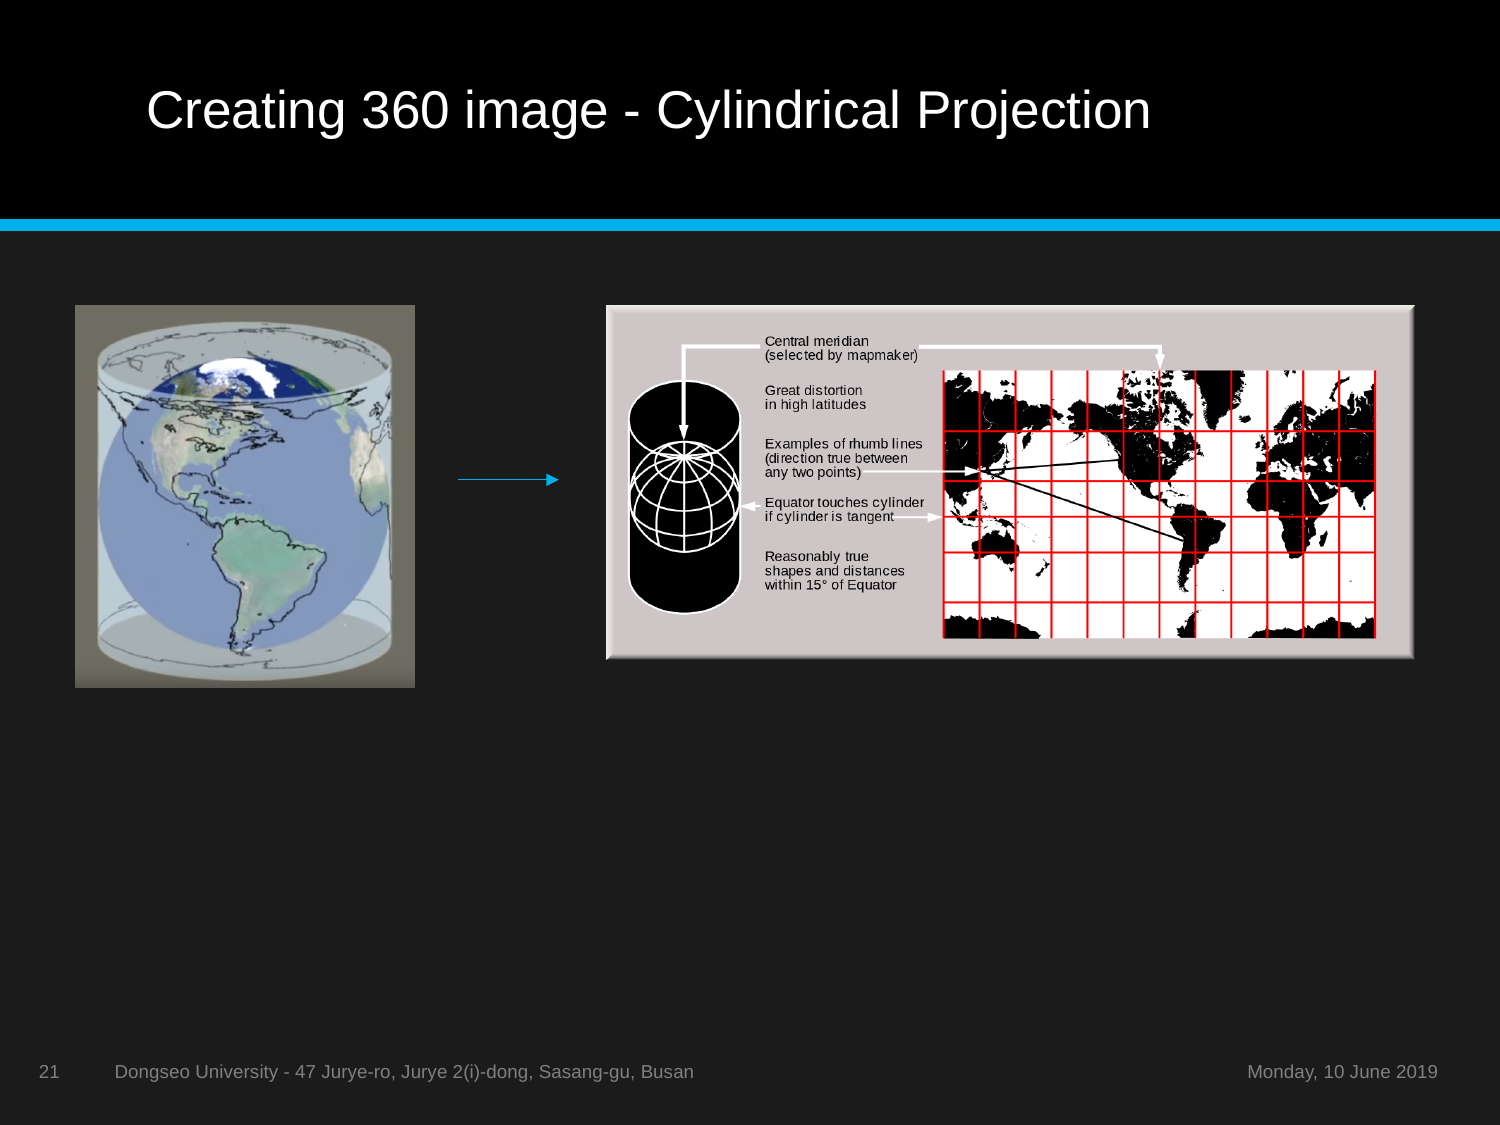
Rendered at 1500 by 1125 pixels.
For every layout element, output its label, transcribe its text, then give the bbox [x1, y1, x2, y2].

footer Dongseo University - 47 Jurye-ro, Jurye 2(i)-dong, Sasang-gu, Busan [99, 1048, 1101, 1094]
picture [606, 305, 1415, 660]
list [74, 305, 415, 688]
title Creating 360 image - Cylindrical Projection [131, 20, 1369, 201]
slide_number 21 [10, 1048, 75, 1094]
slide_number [1167, 1048, 1454, 1094]
